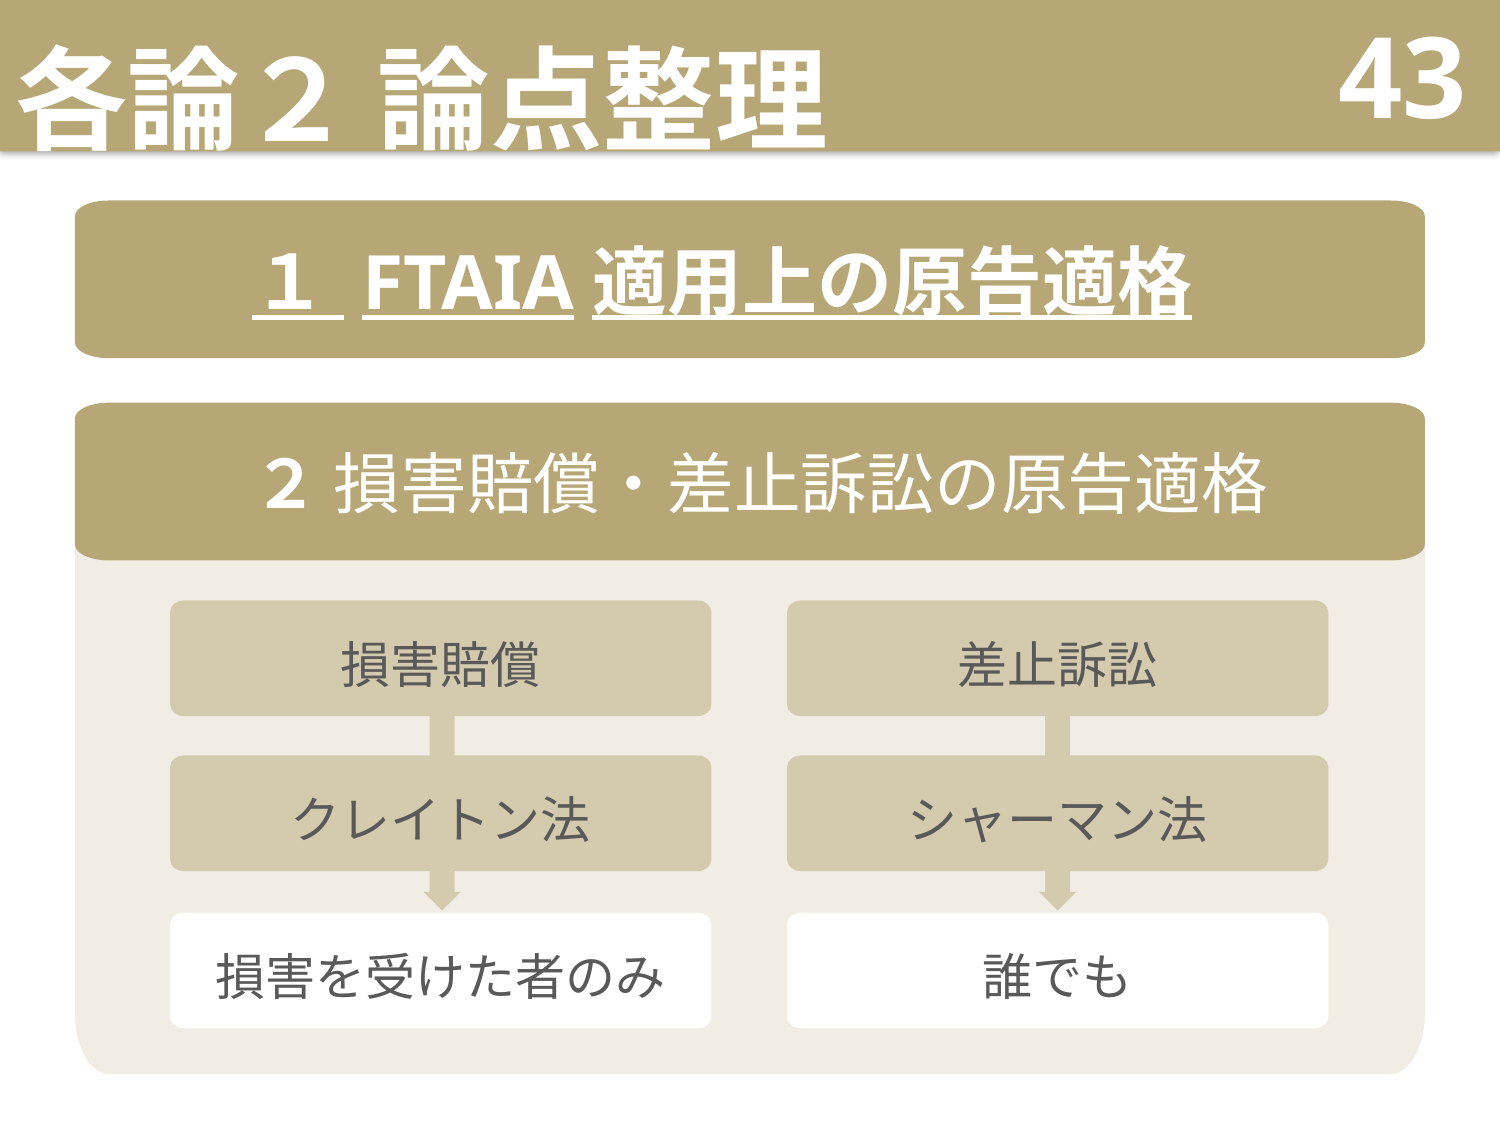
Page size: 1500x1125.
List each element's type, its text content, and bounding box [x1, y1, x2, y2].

text_box ２ 損害賠償・差止訴訟の原告適格 [72, 400, 1427, 563]
text_box １ FTAIA適用上の原告適格 [72, 198, 1427, 361]
slide_number 43 [1132, 52, 1483, 113]
text_box [72, 546, 1427, 1076]
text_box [169, 600, 1329, 1029]
title 各論２ 論点整理 [0, 2, 1500, 190]
